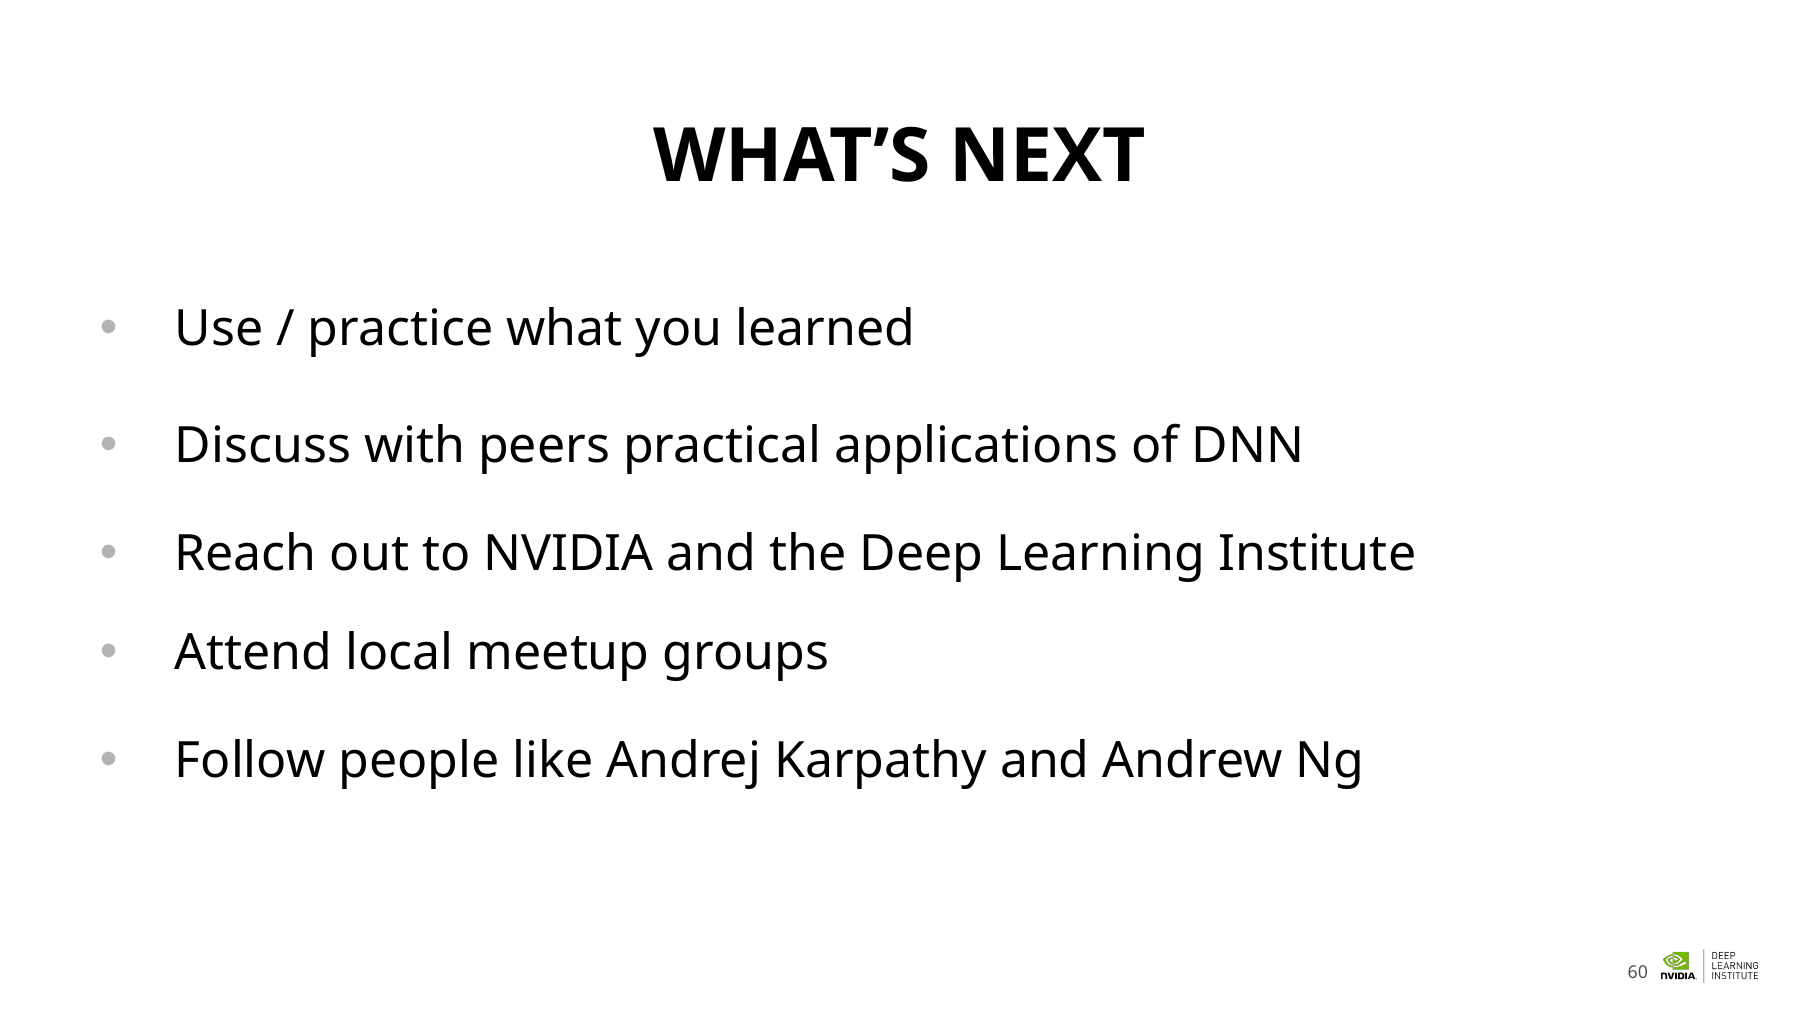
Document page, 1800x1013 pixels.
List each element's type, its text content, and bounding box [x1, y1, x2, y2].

picture [1661, 949, 1758, 983]
title WHAT’S NEXT [81, 108, 1719, 206]
list Use / practice what you learned Discuss with peers practical applications of DNN Reach out to NVIDIA and the Deep Learning Institute Attend local meetup groups Follow people like Andrej Karpathy and Andrew Ng [84, 294, 1717, 905]
